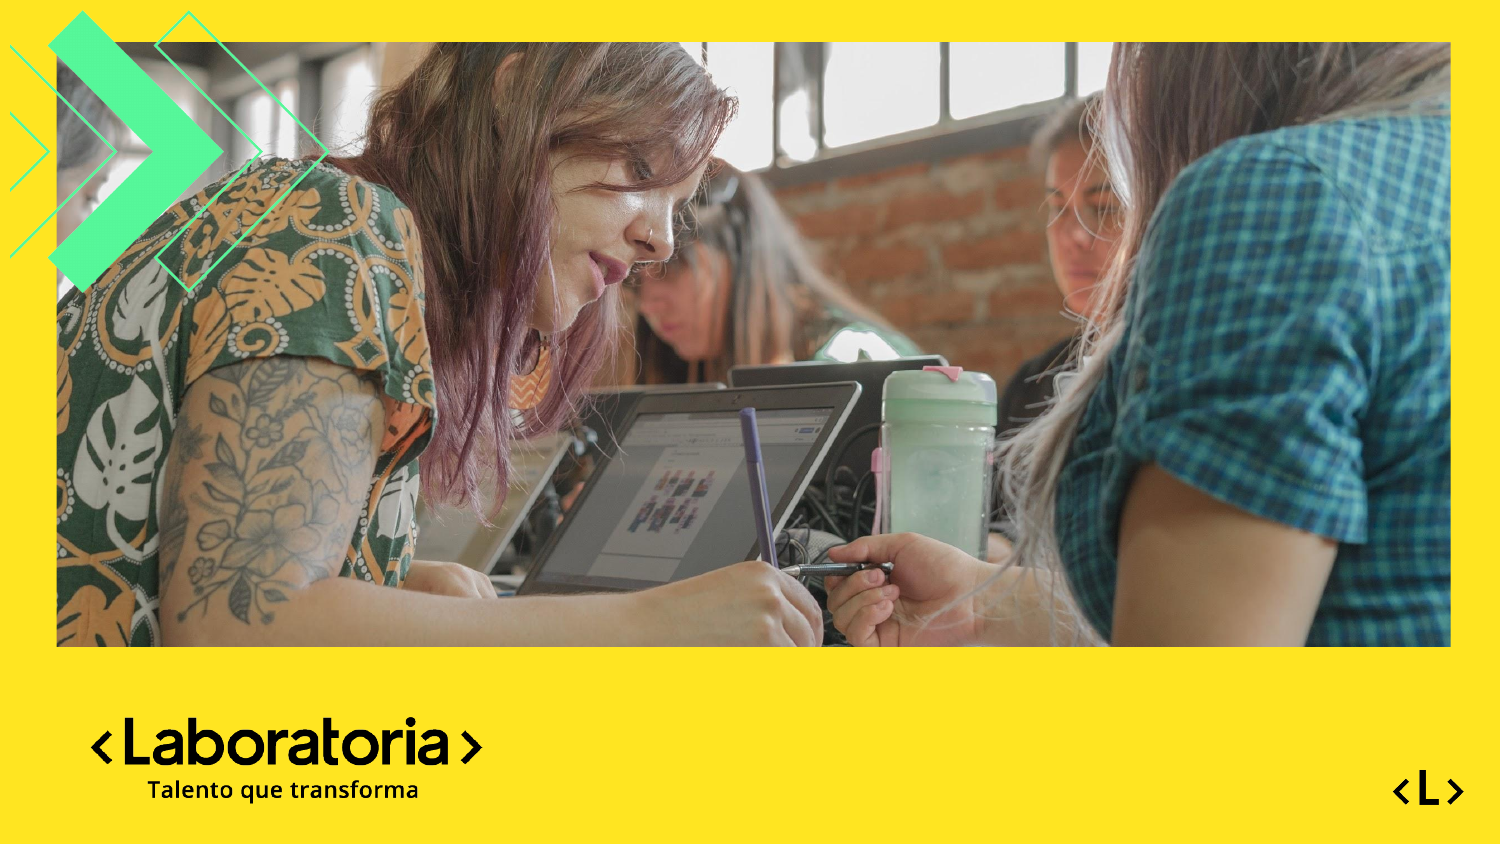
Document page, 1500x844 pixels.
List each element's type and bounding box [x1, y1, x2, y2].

picture [9, 9, 1451, 648]
picture [1390, 755, 1466, 819]
picture [56, 679, 516, 831]
